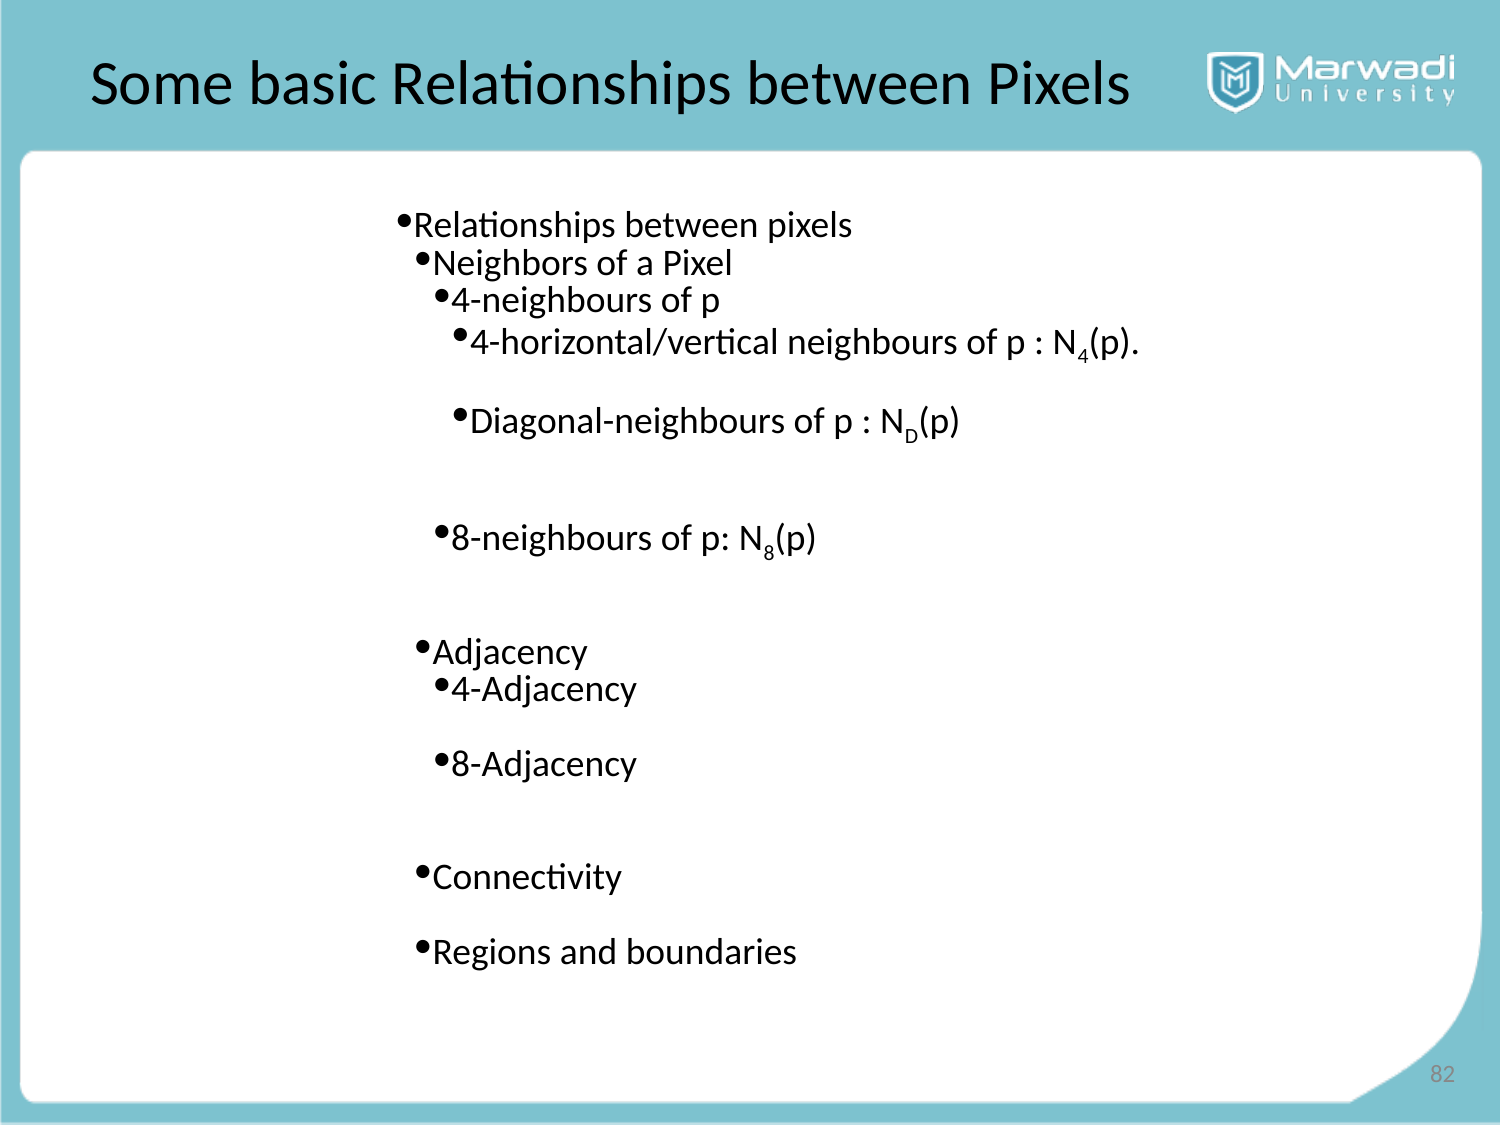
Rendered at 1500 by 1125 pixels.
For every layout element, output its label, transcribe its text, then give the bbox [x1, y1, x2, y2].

title Some basic Relationships between Pixels [75, 33, 1425, 126]
text_box Relationships between pixels Neighbors of a Pixel 4-neighbours of p 4-horizontal/vertical neighbours of p : N4(p). Diagonal-neighbours of p : ND(p) 8-neighbours of p: N8(p) Adjacency 4-Adjacency 8-Adjacency Connectivity Regions and boundaries [112, 243, 1424, 976]
picture [0, 0, 1500, 1125]
slide_number 82 [1120, 1042, 1471, 1103]
